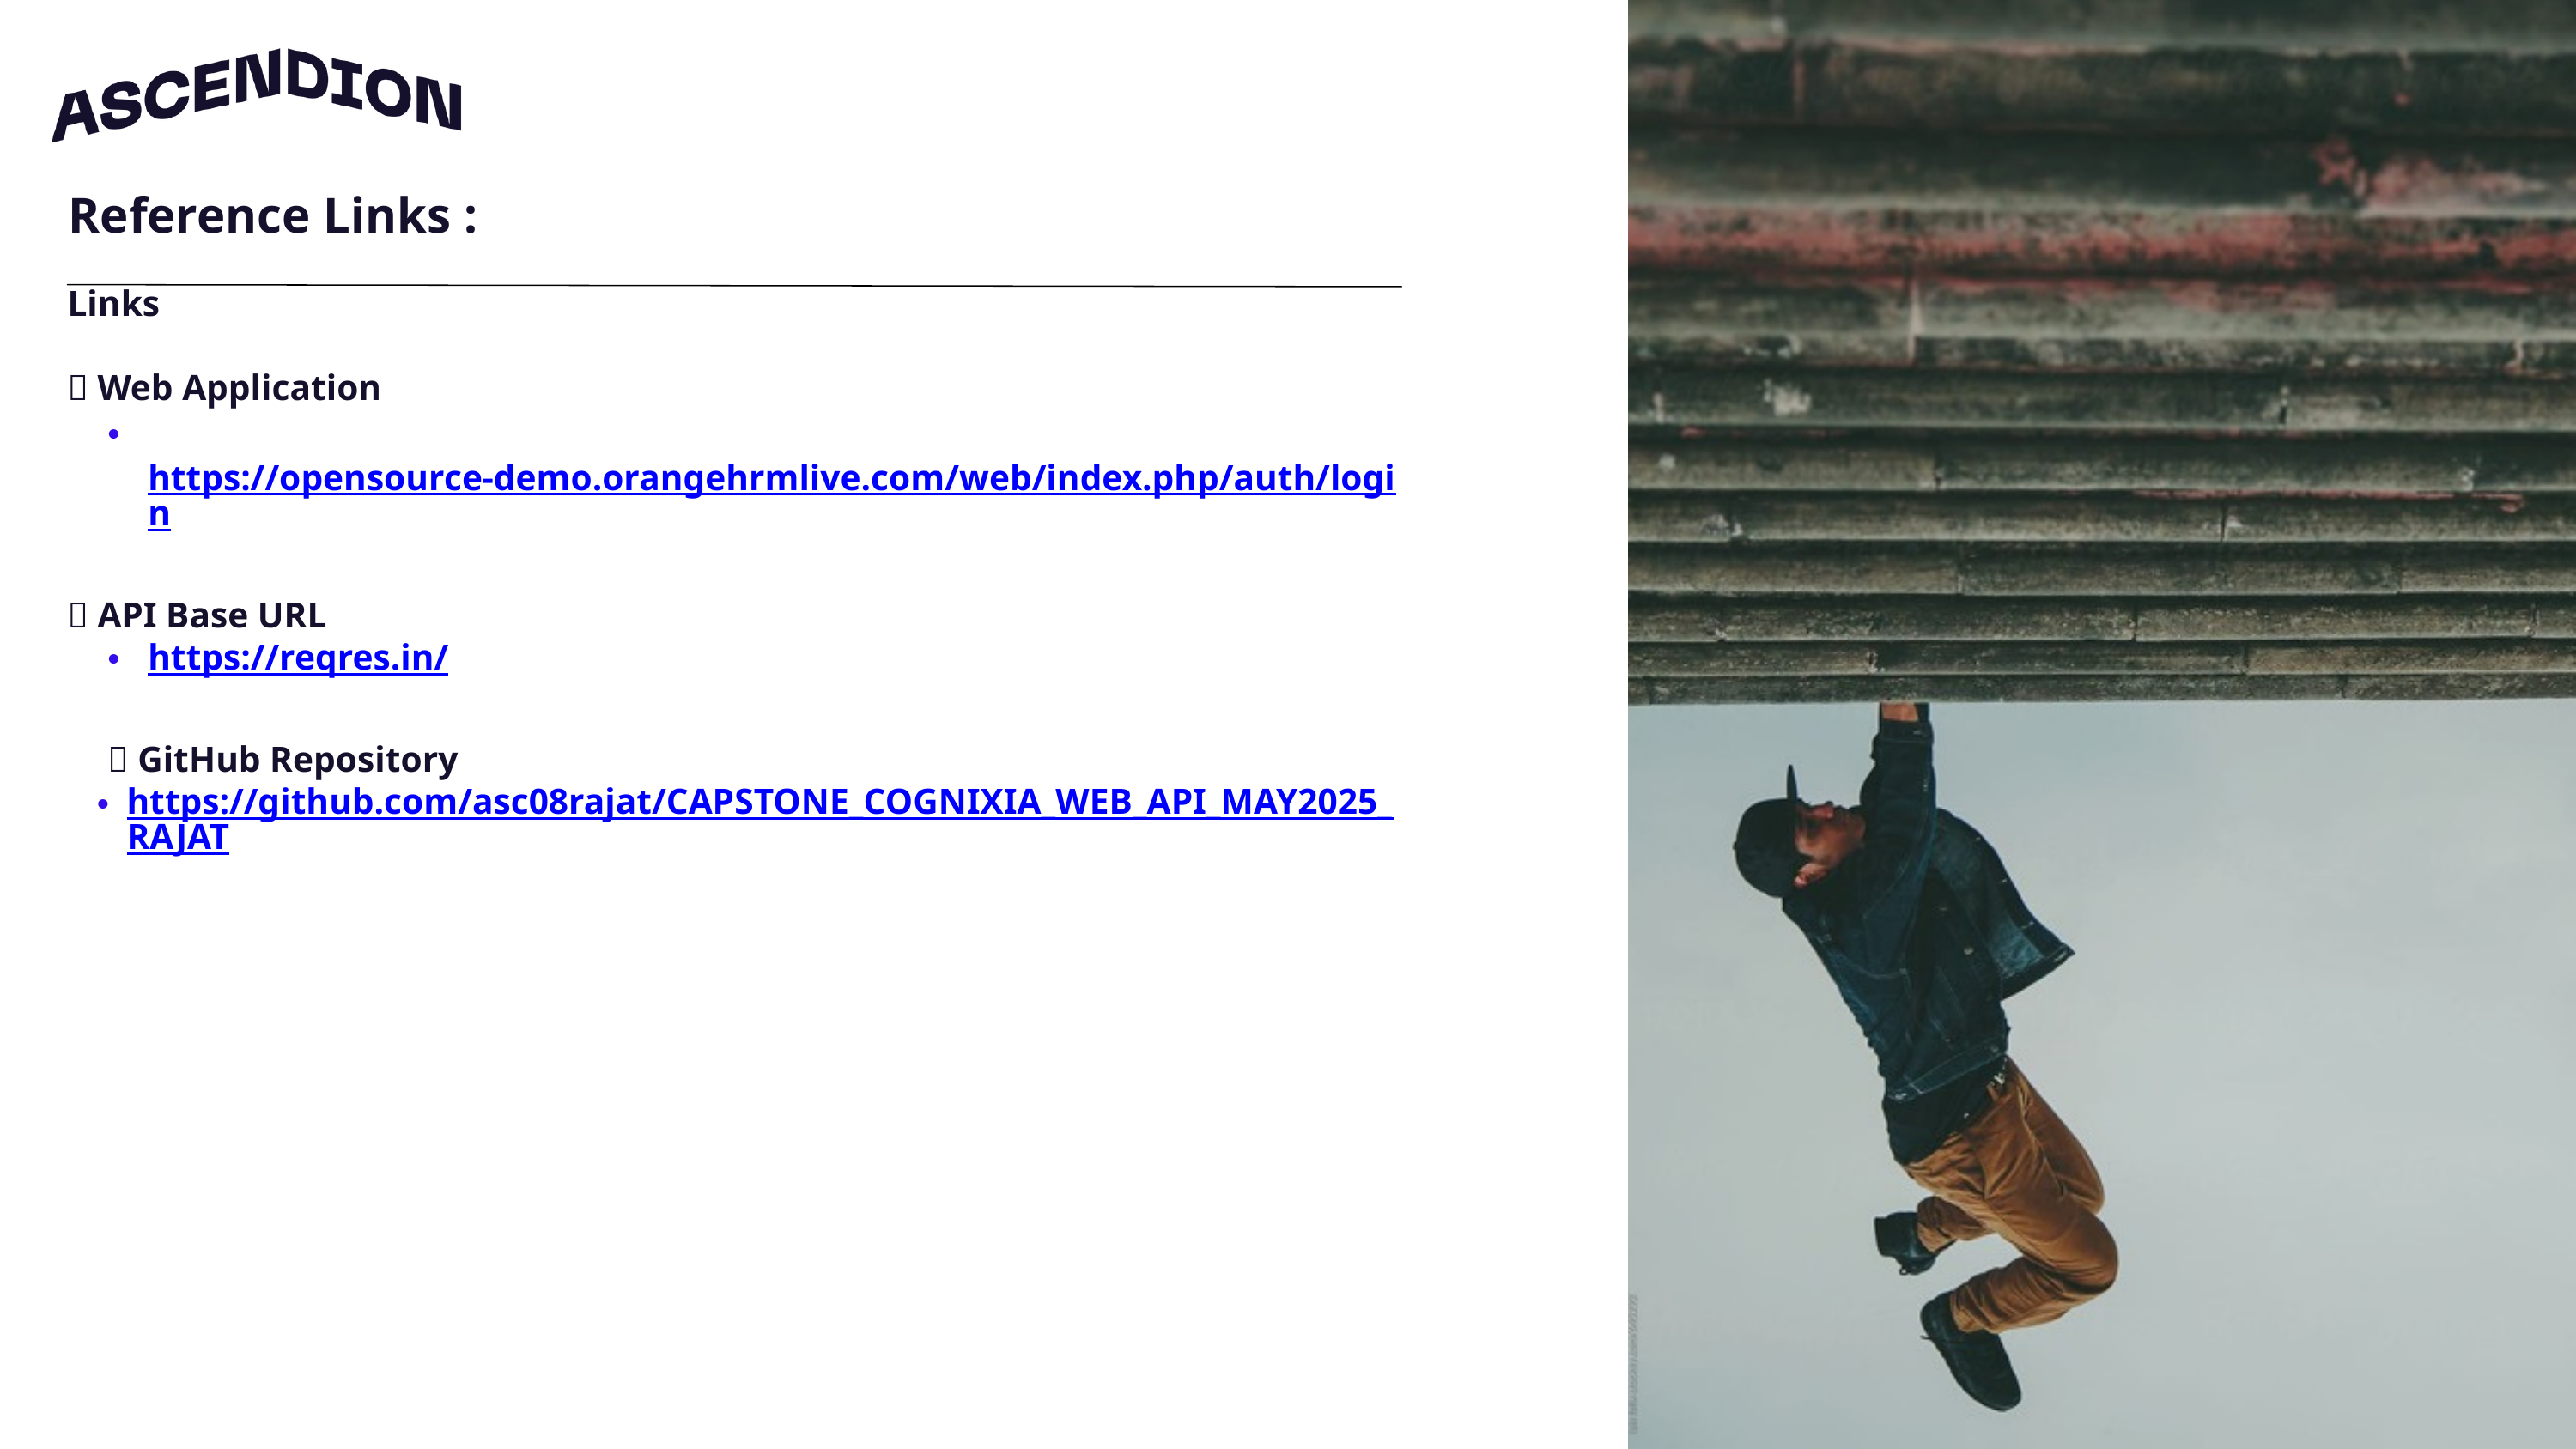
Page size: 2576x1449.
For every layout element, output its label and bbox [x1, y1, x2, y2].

text_box [67, 285, 1400, 1405]
text_box [2, 0, 510, 191]
text_box [68, 190, 1267, 270]
text_box [1628, 0, 2576, 1449]
